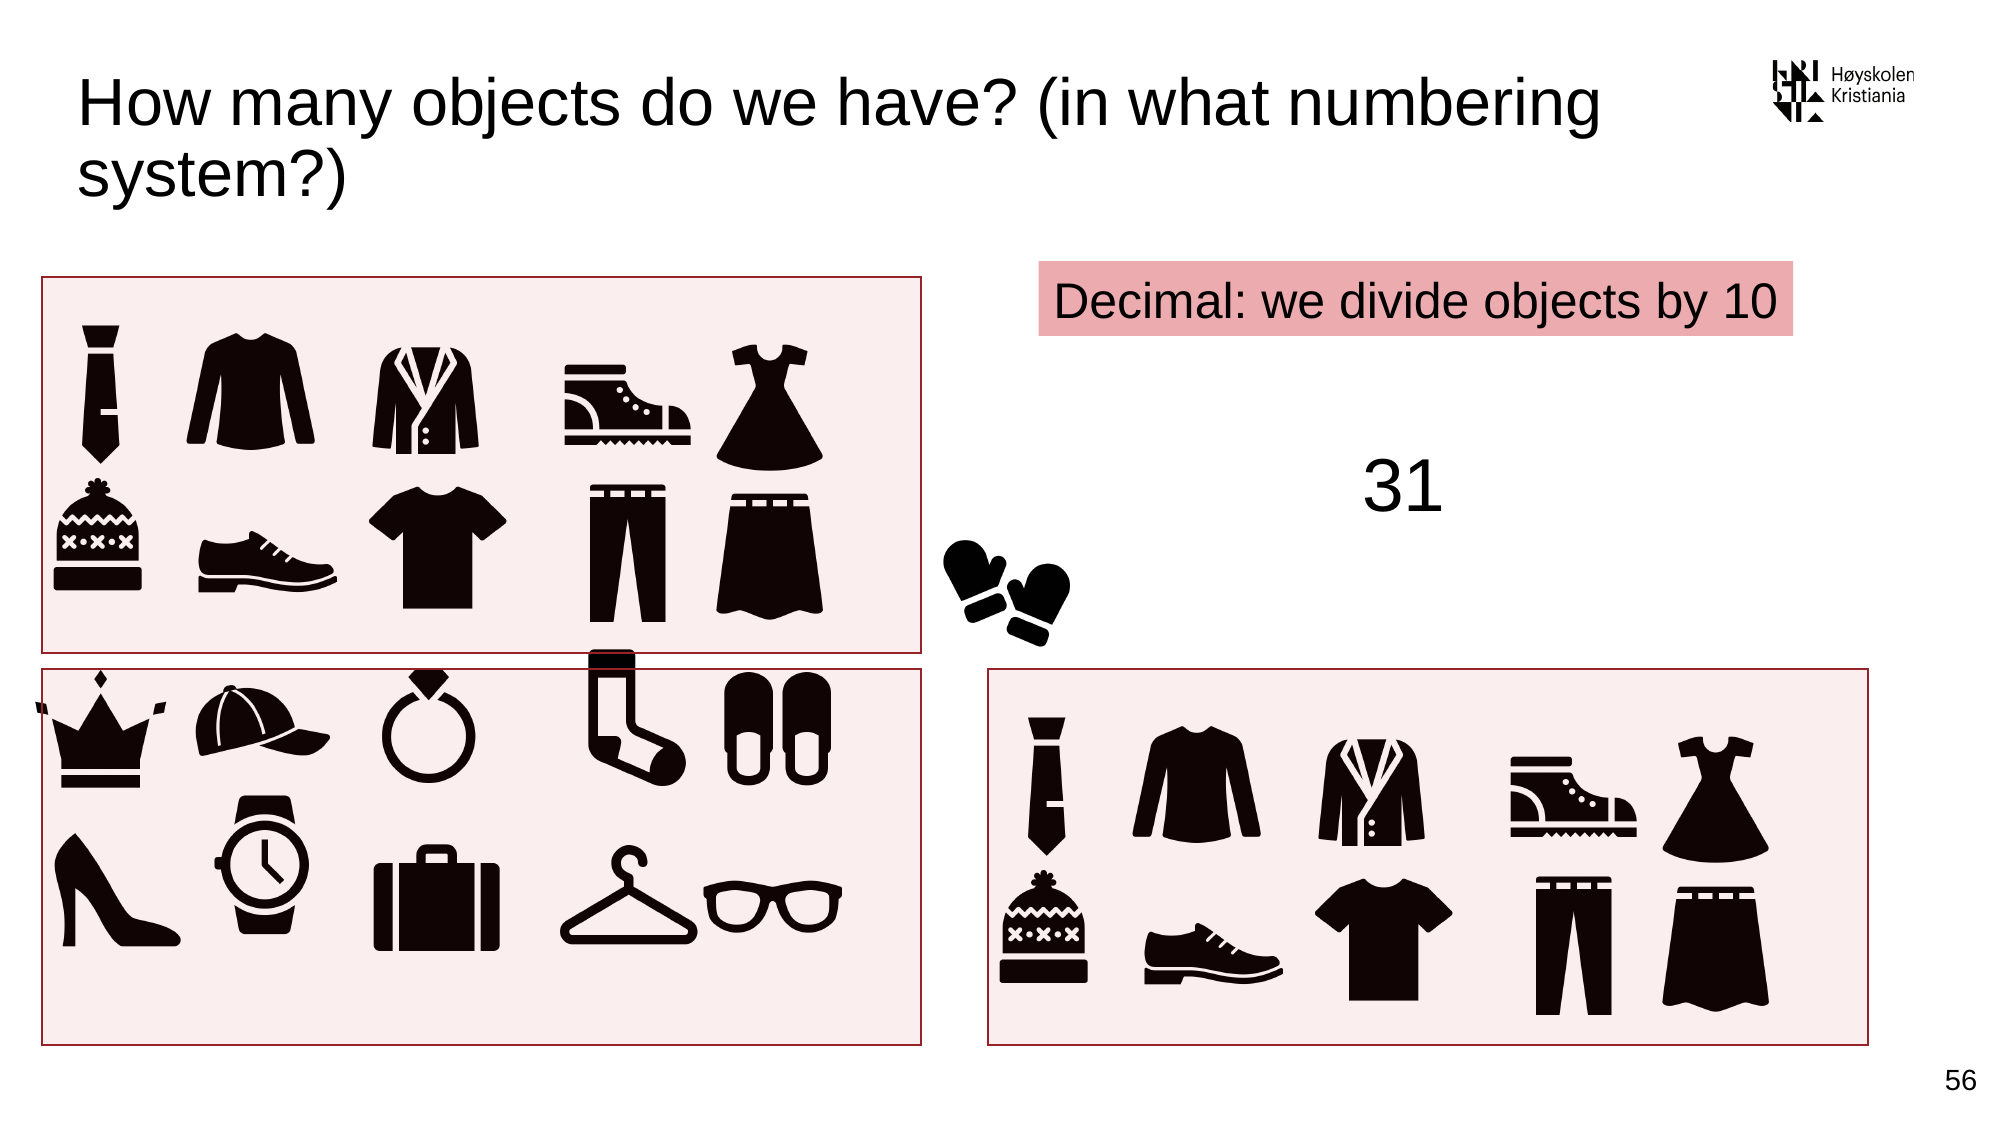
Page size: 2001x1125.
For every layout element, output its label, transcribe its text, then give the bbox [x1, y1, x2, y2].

text_box 31 [1347, 428, 1461, 534]
title How many objects do we have? (in what numbering system?) [62, 59, 1675, 277]
text_box [41, 276, 922, 654]
picture [552, 635, 853, 804]
text_box [41, 668, 922, 1046]
text_box [987, 668, 1869, 1046]
picture [192, 486, 343, 637]
picture [1138, 878, 1289, 1029]
picture [1296, 717, 1459, 1015]
picture [353, 650, 504, 801]
picture [42, 645, 337, 965]
picture [553, 819, 848, 982]
picture [25, 653, 176, 804]
picture [22, 316, 326, 613]
picture [361, 822, 512, 973]
picture [349, 325, 500, 476]
picture [1498, 722, 1791, 1024]
picture [552, 330, 845, 632]
picture [930, 518, 1082, 669]
text_box Decimal: we divide objects by 10 [1038, 261, 1794, 336]
picture [968, 709, 1272, 1005]
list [362, 472, 513, 623]
